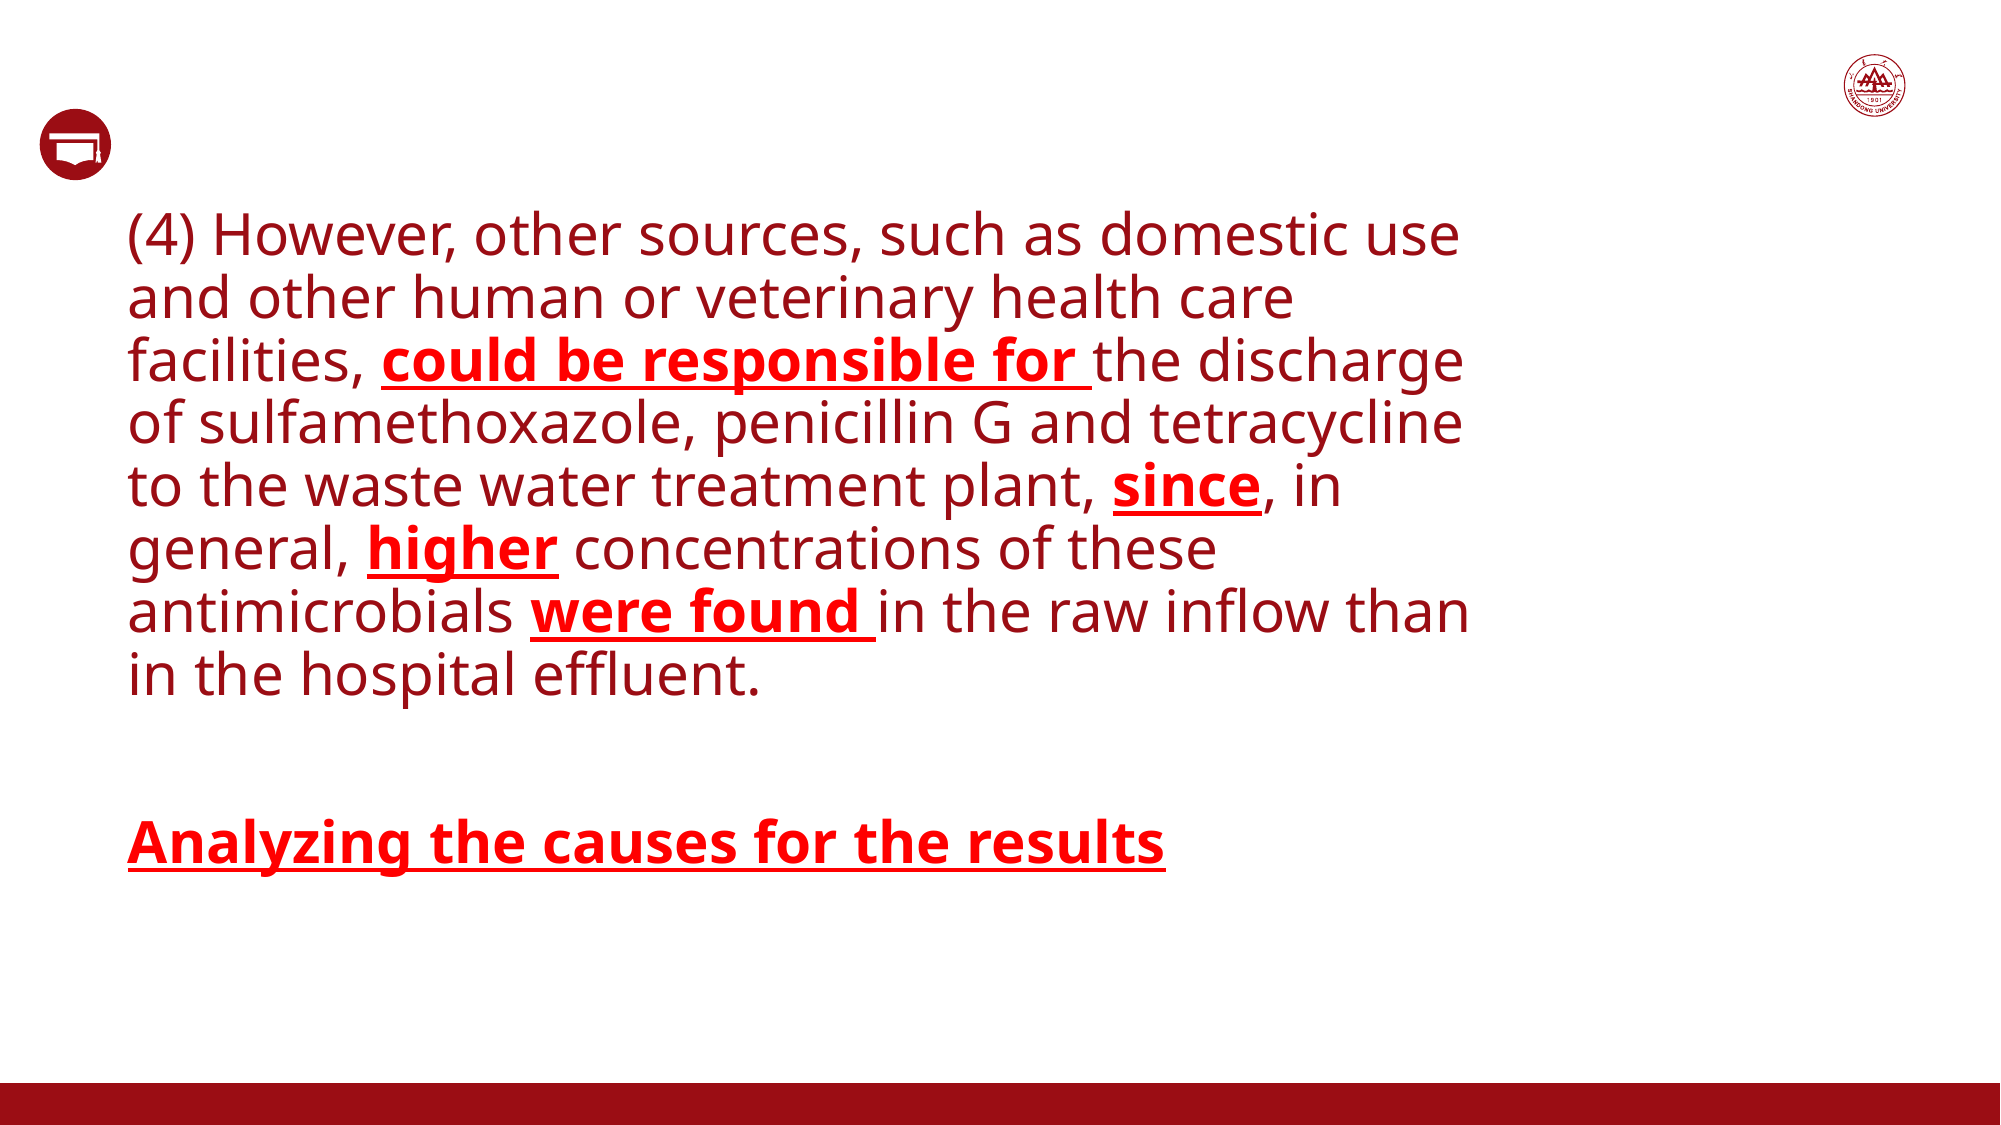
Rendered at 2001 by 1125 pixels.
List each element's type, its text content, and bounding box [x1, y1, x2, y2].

list (4) However, other sources, such as domestic use and other human or veterinary health care facilities, could be responsible for the discharge of sulfamethoxazole, penicillin G and tetracycline to the waste water treatment plant, since, in general, higher concentrations of these antimicrobials were found in the raw inflow than in the hospital effluent. Analyzing the causes for the results [113, 197, 1534, 1053]
